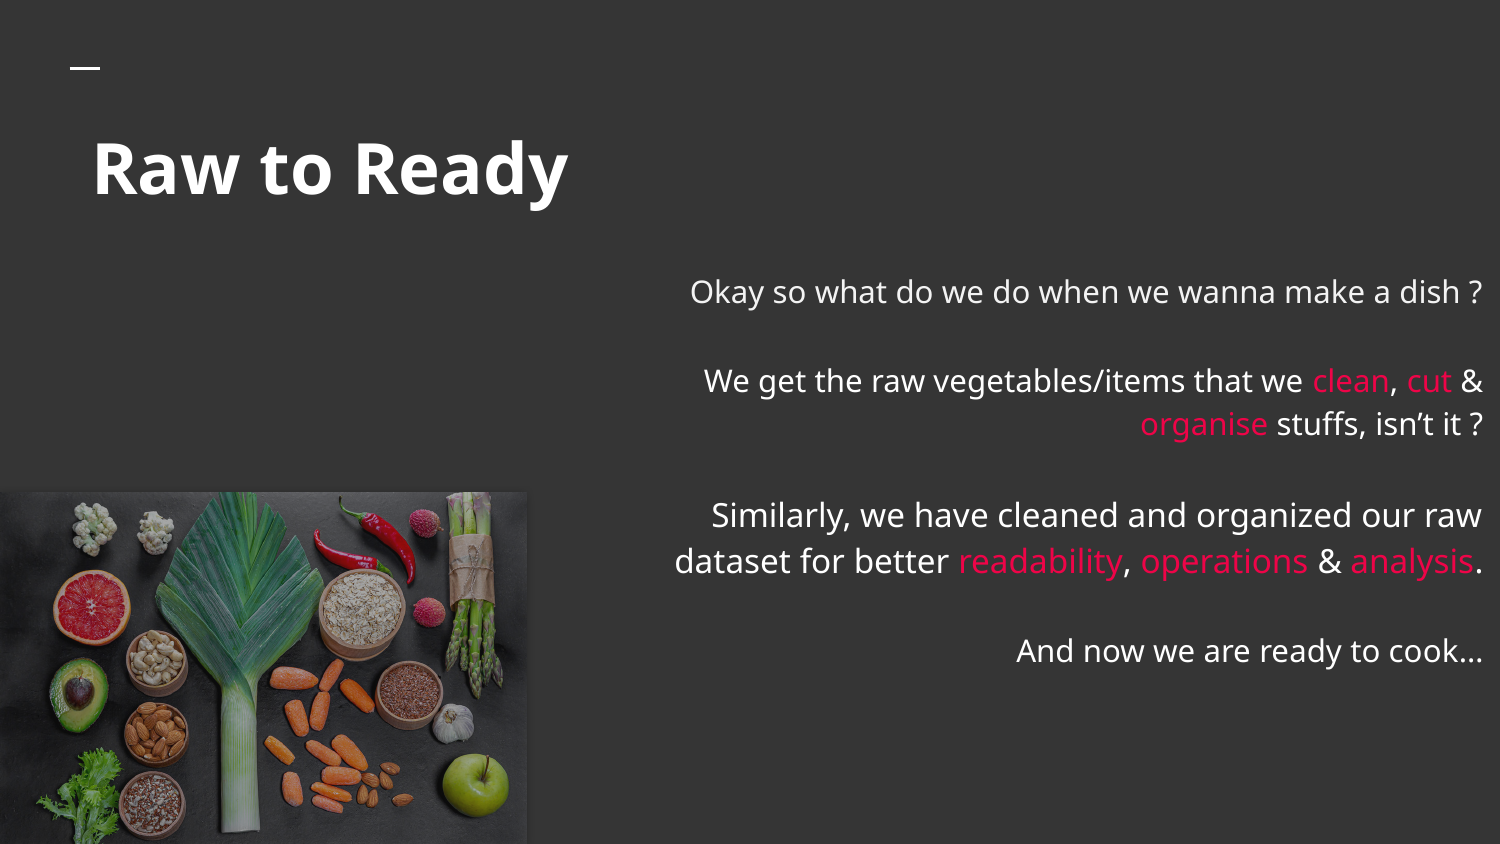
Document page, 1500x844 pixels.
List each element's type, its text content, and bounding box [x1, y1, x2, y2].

text_box Okay so what do we do when we wanna make a dish ? We get the raw vegetables/items that we clean, cut & organise stuffs, isn’t it ? Similarly, we have cleaned and organized our raw dataset for better readability, operations & analysis. And now we are ready to cook… [602, 252, 1499, 684]
title Raw to Ready [75, 96, 603, 218]
picture [0, 492, 527, 844]
